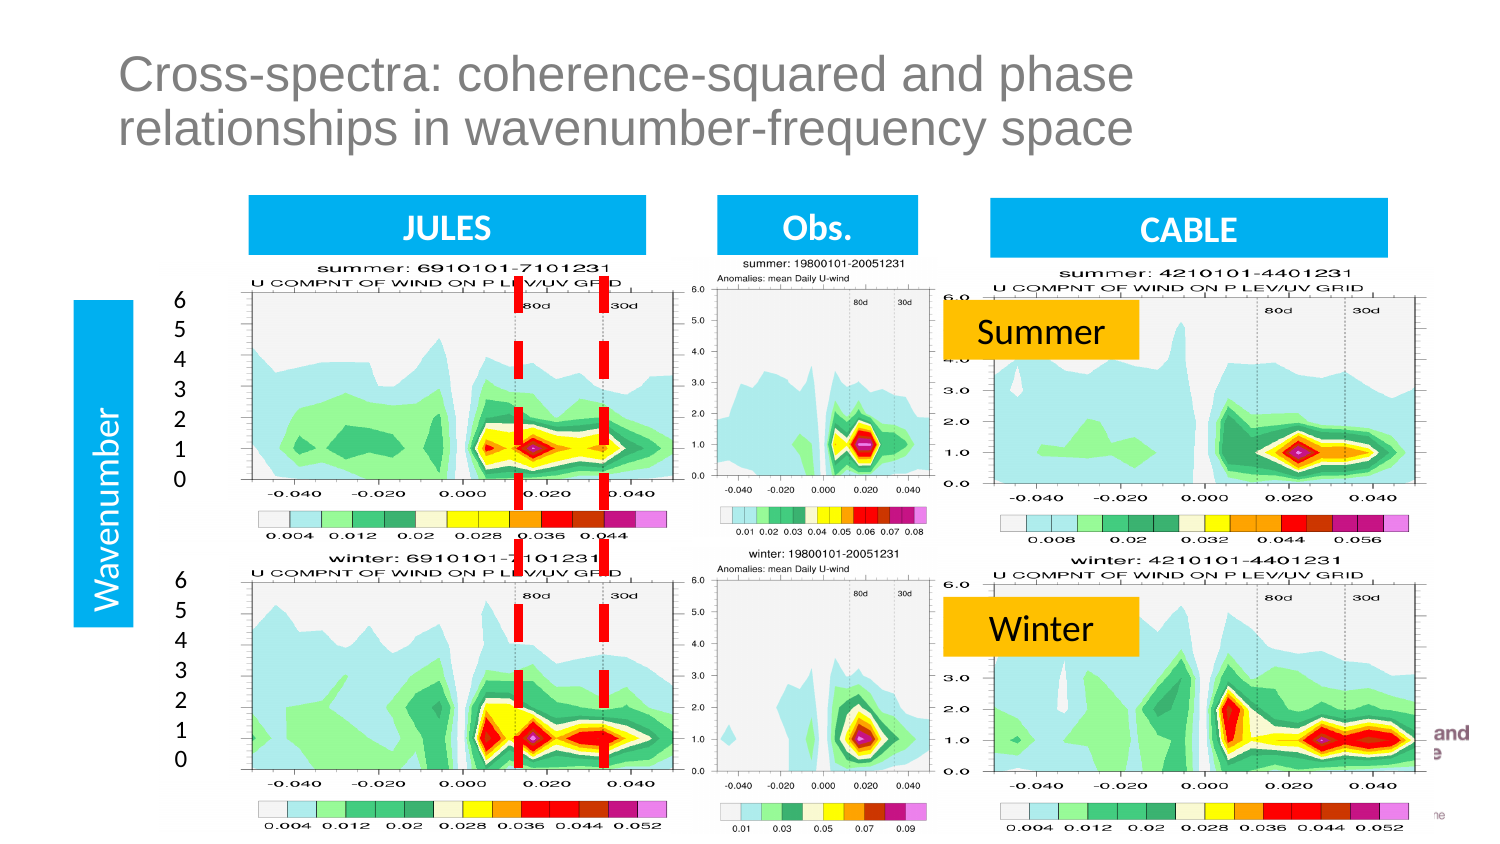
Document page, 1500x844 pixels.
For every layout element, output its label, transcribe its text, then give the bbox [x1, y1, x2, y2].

text_box Wavenumber [73, 300, 134, 628]
title Cross-spectra: coherence-squared and phase relationships in wavenumber-frequency space [103, 44, 1397, 161]
text_box JULES [248, 195, 647, 255]
picture [159, 547, 1469, 834]
picture [159, 257, 1434, 546]
text_box CABLE [990, 197, 1388, 258]
text_box Obs. [717, 195, 919, 255]
